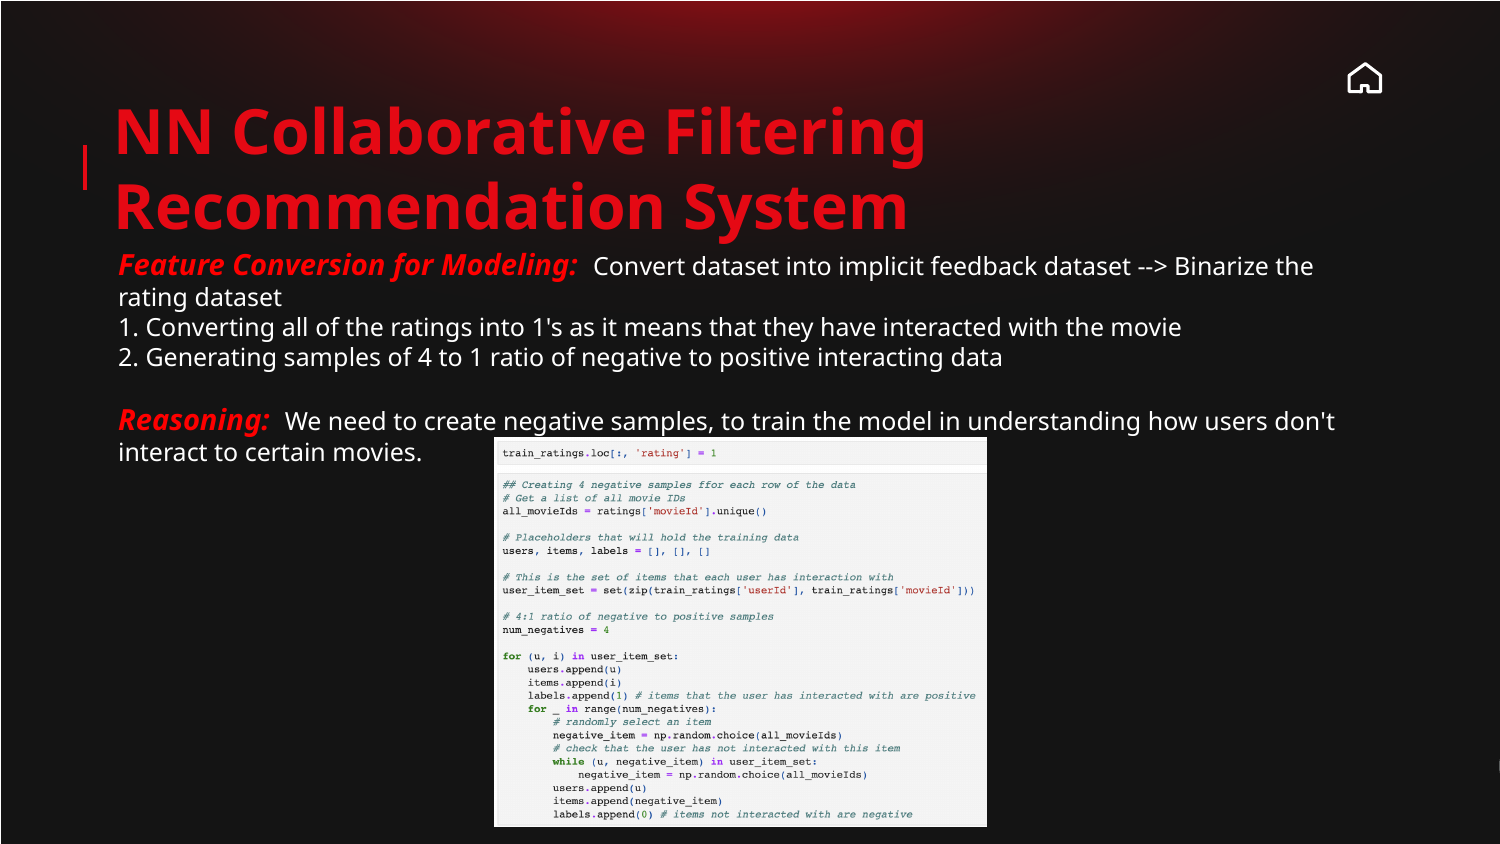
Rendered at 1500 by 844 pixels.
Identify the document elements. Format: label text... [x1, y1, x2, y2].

text_box [1349, 63, 1381, 92]
list Feature Conversion for Modeling: Convert dataset into implicit feedback dataset --> Binarize the rating dataset 1. Converting all of the ratings into 1's as it means that they have interacted with the movie 2. Generating samples of 4 to 1 ratio of negative to positive interacting data Reasoning: We need to create negative samples, to train the model in understanding how users don't interact to certain movies. [118, 231, 1401, 828]
picture [2, 2, 1500, 844]
title NN Collaborative Filtering Recommendation System [98, 120, 1464, 214]
